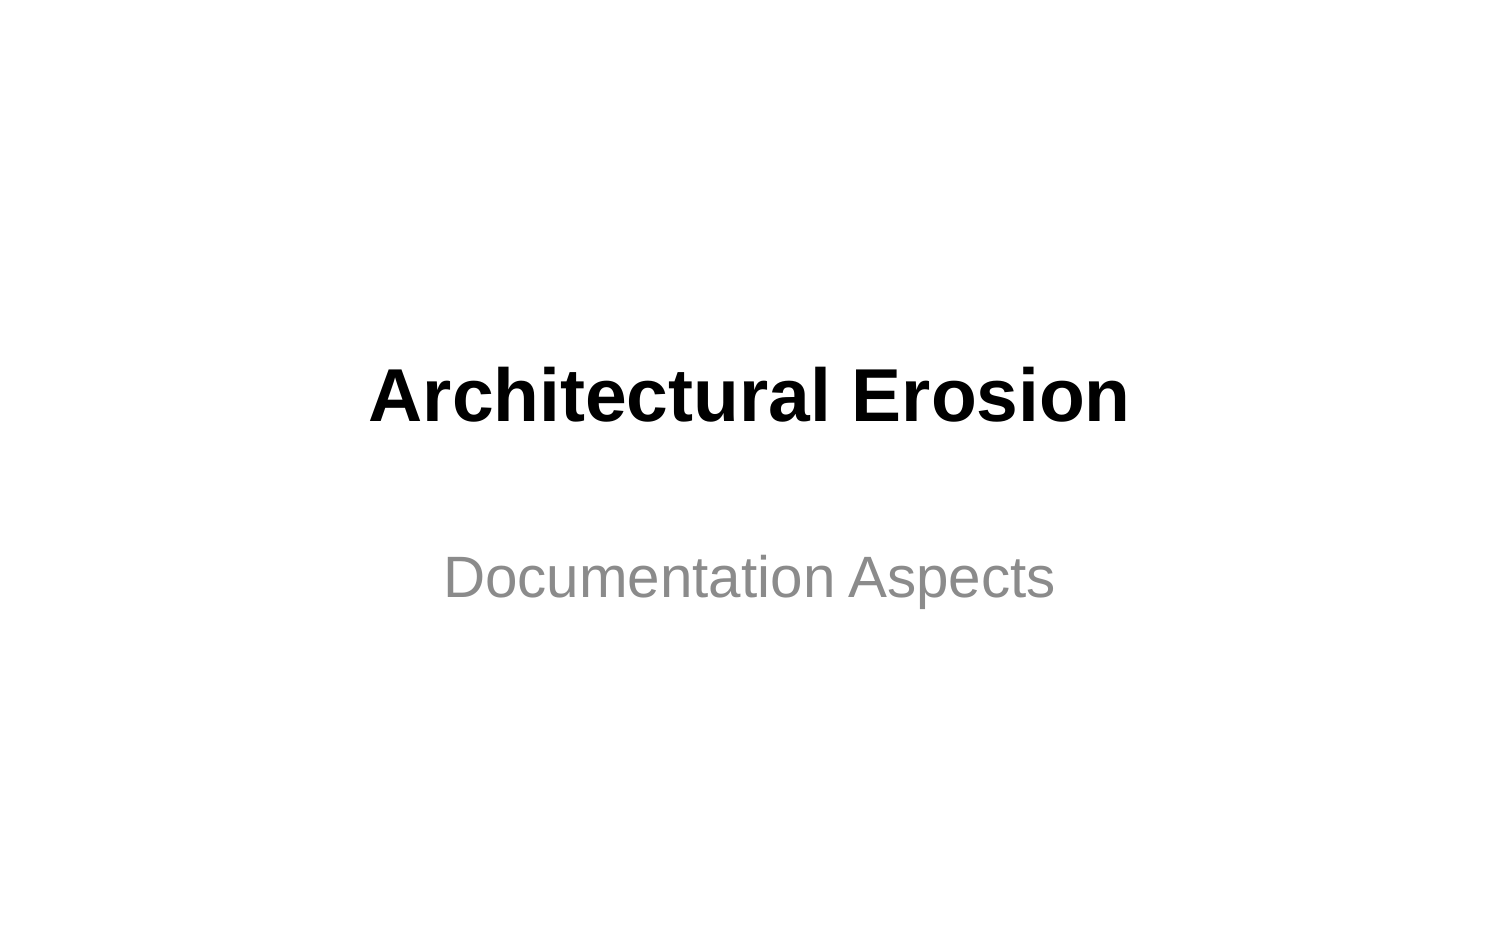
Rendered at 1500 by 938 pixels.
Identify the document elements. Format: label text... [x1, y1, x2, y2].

subtitle Documentation Aspects [225, 531, 1275, 771]
title Architectural Erosion [112, 291, 1388, 493]
